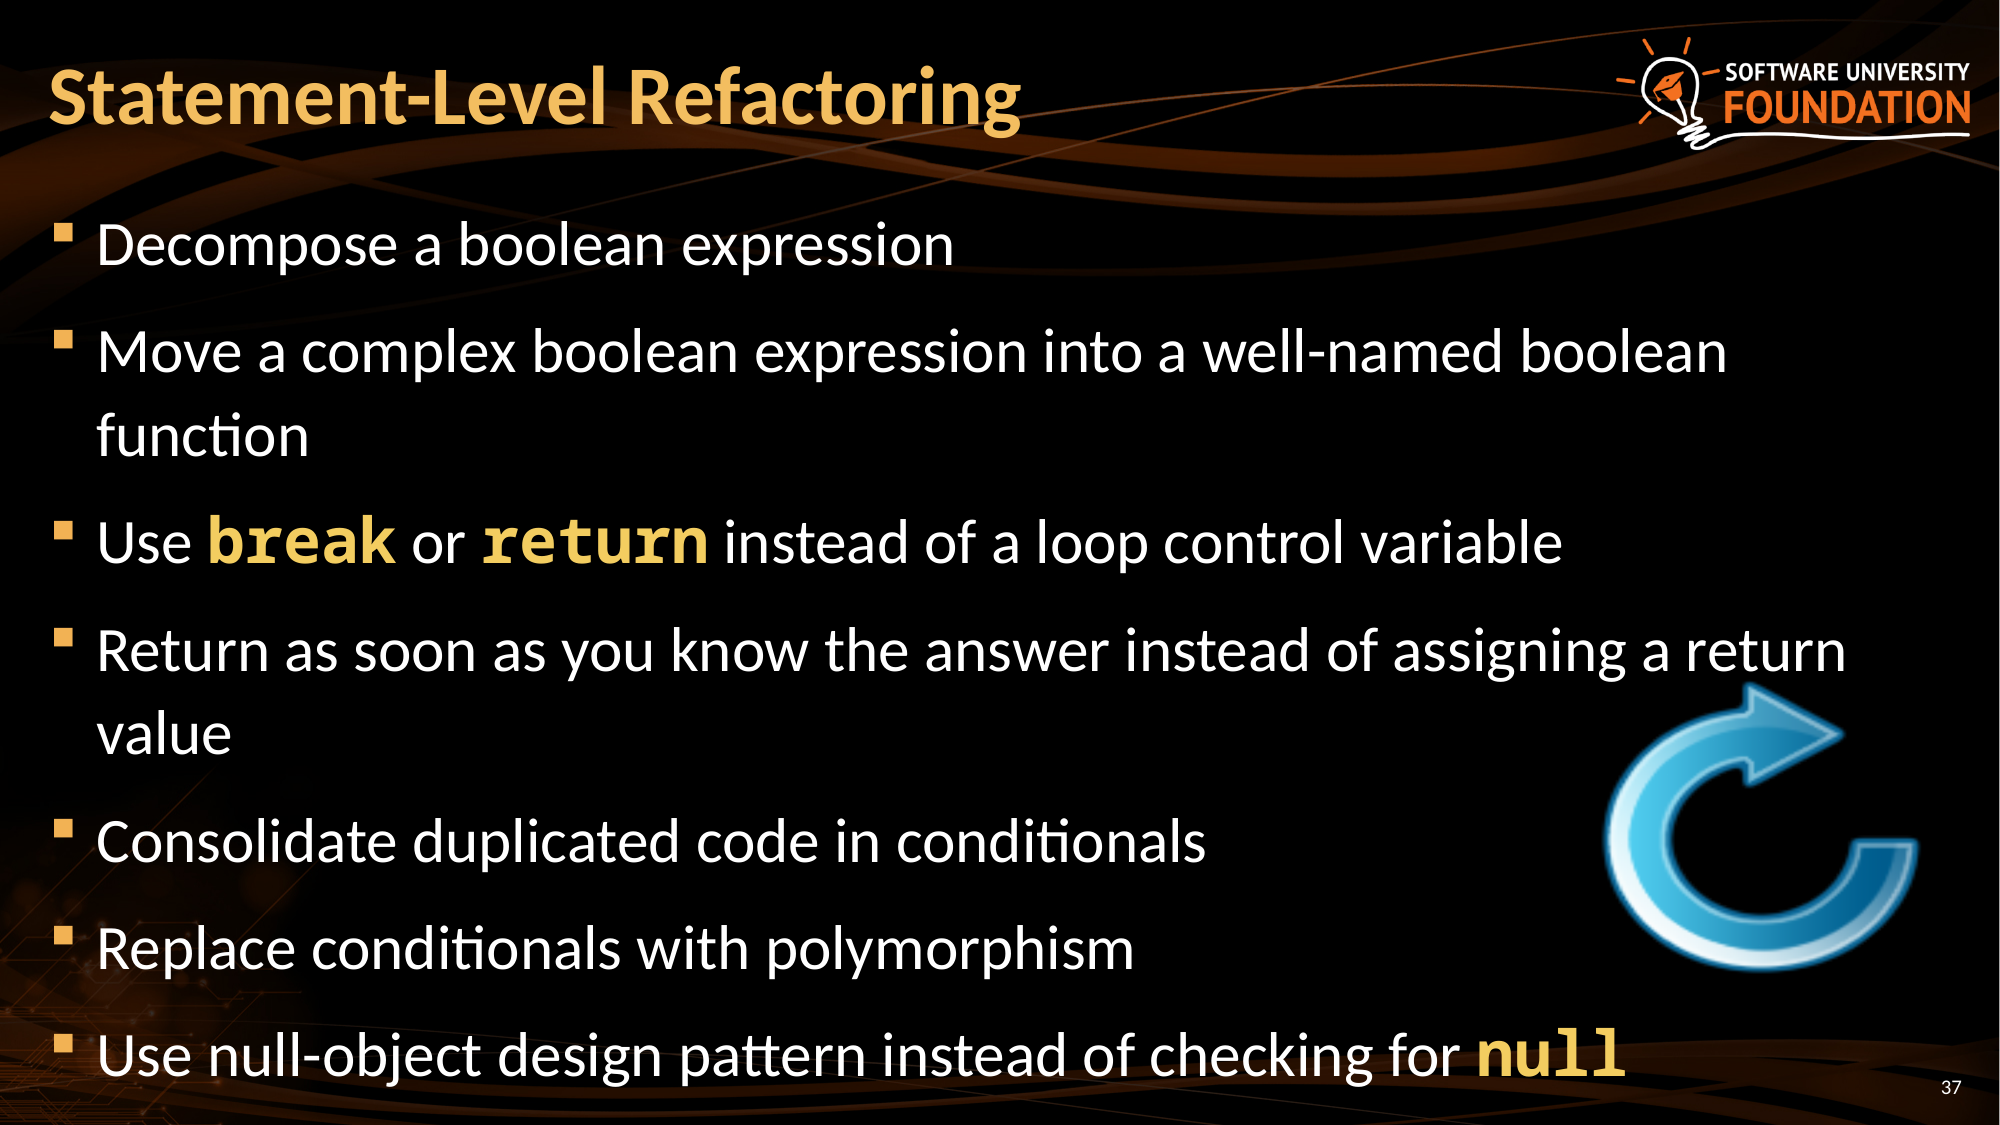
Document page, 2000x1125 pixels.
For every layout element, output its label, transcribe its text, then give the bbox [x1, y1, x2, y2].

picture [0, 0, 2000, 1125]
list Decompose a boolean expression Move a complex boolean expression into a well-named boolean function Use break or return instead of a loop control variable Return as soon as you know the answer instead of assigning a return value Consolidate duplicated code in conditionals Replace conditionals with polymorphism Use null-object design pattern instead of checking for null [31, 188, 1968, 1103]
title Statement-Level Refactoring [30, 6, 1602, 189]
